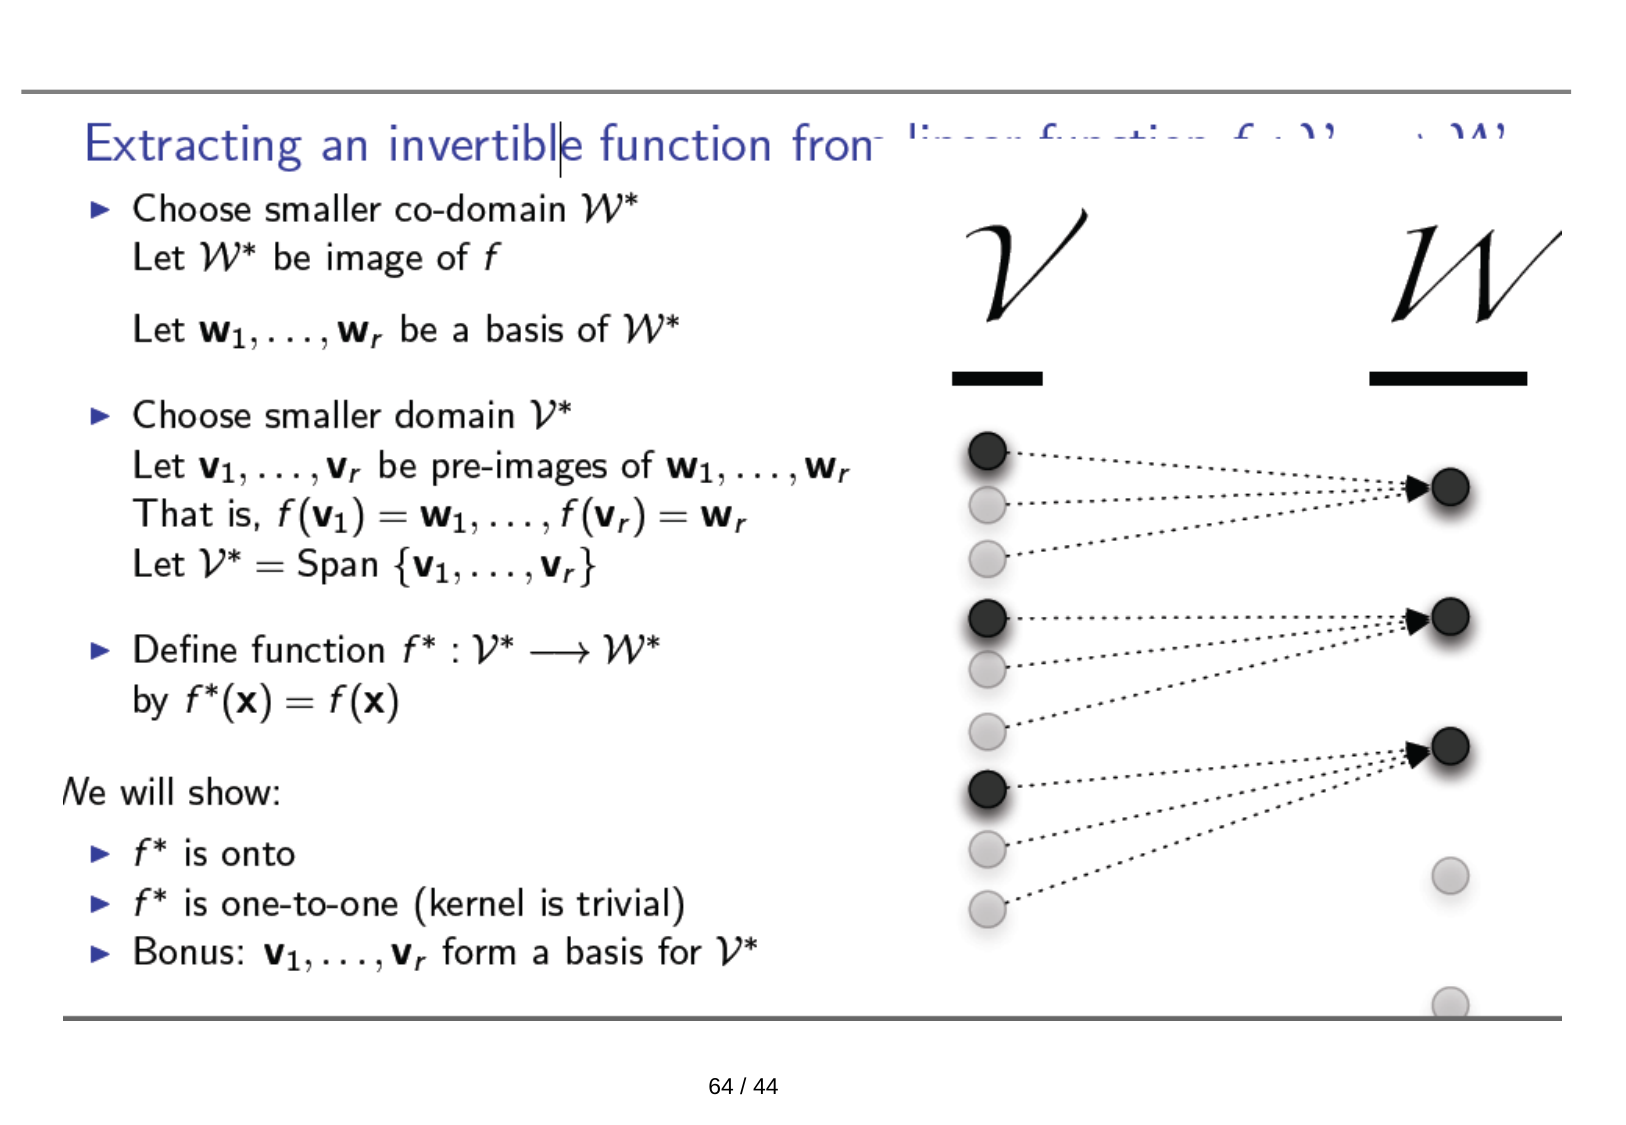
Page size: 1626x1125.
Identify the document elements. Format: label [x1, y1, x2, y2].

picture [62, 103, 1562, 1022]
